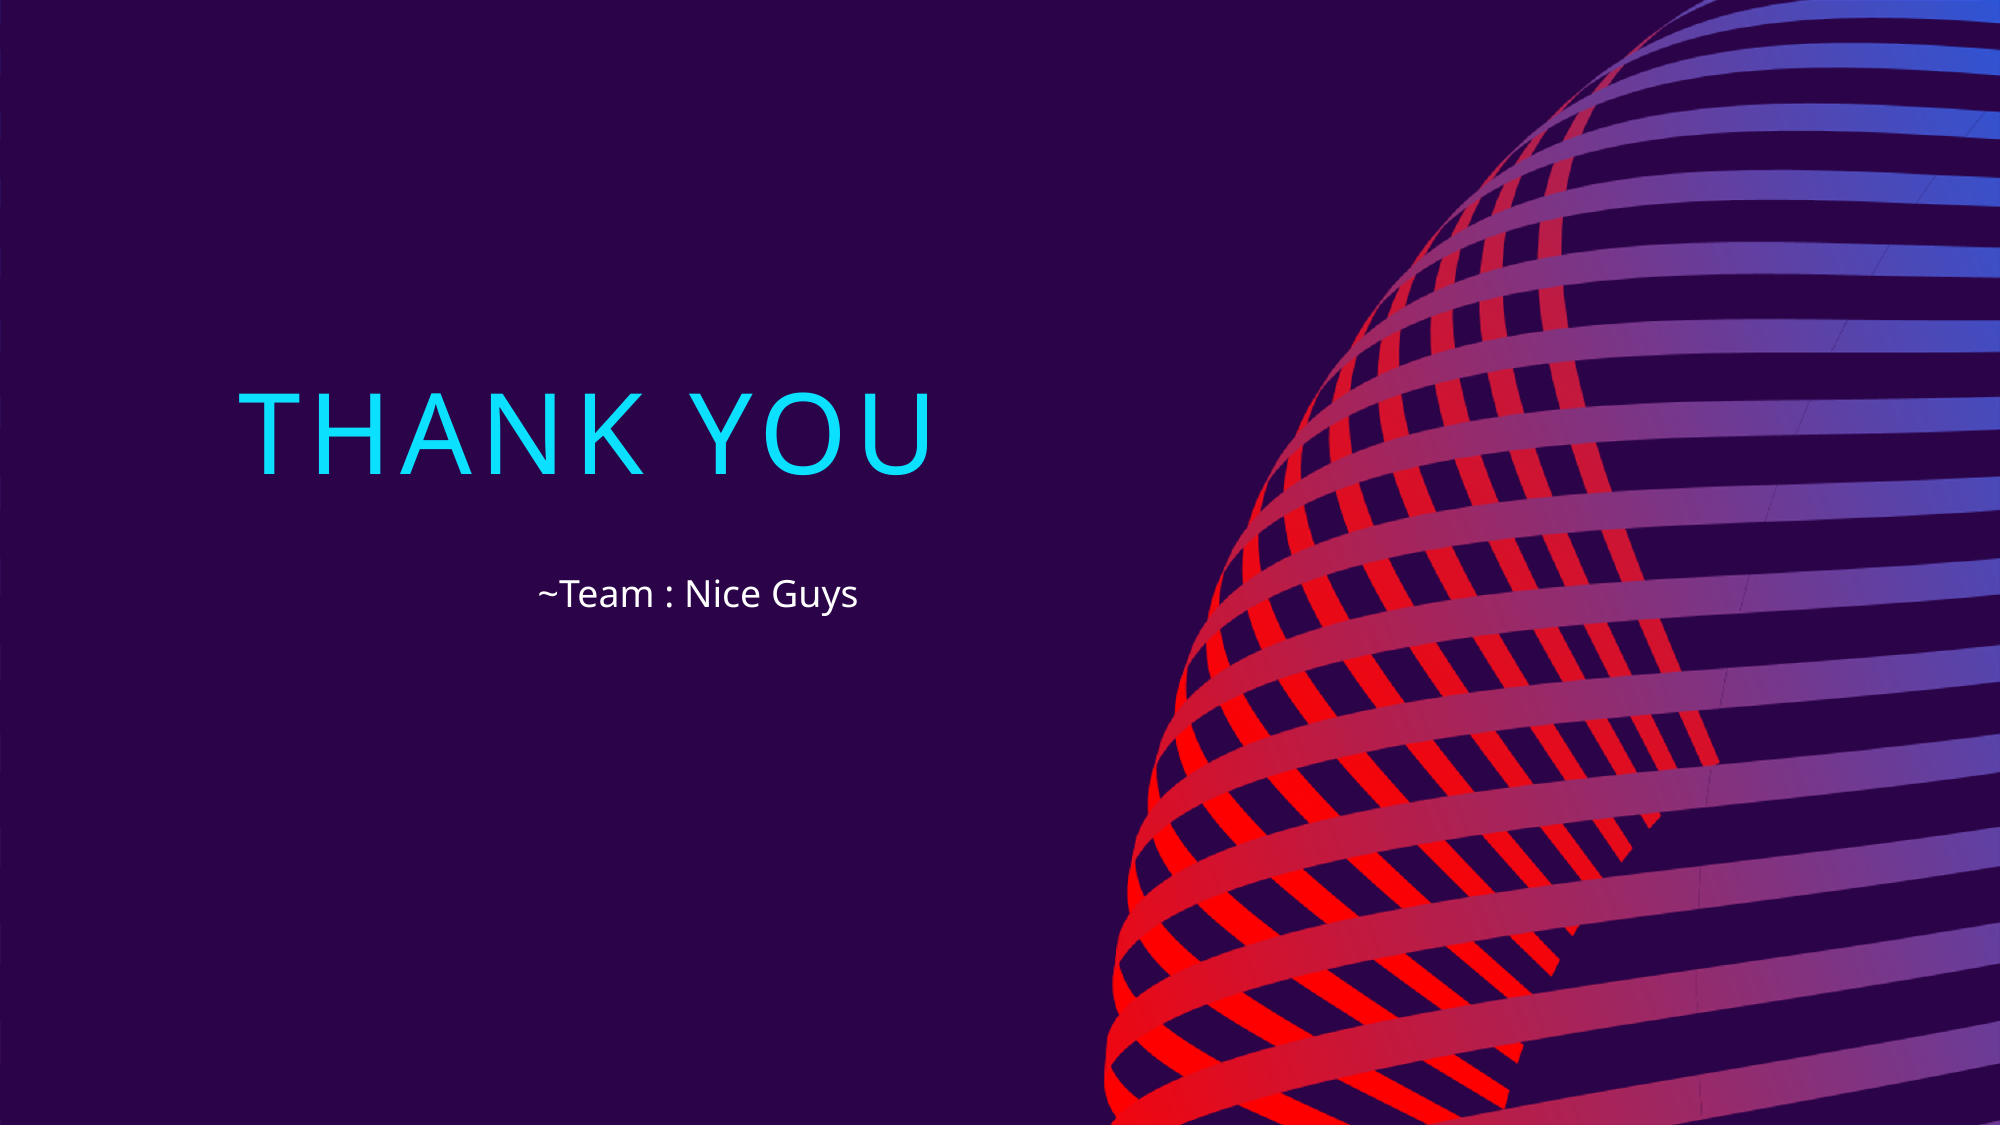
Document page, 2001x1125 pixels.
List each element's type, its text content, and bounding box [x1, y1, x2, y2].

title Thank you [196, 351, 1015, 507]
picture [0, 0, 2000, 1125]
text_box ~Team : Nice Guys [522, 562, 1031, 623]
